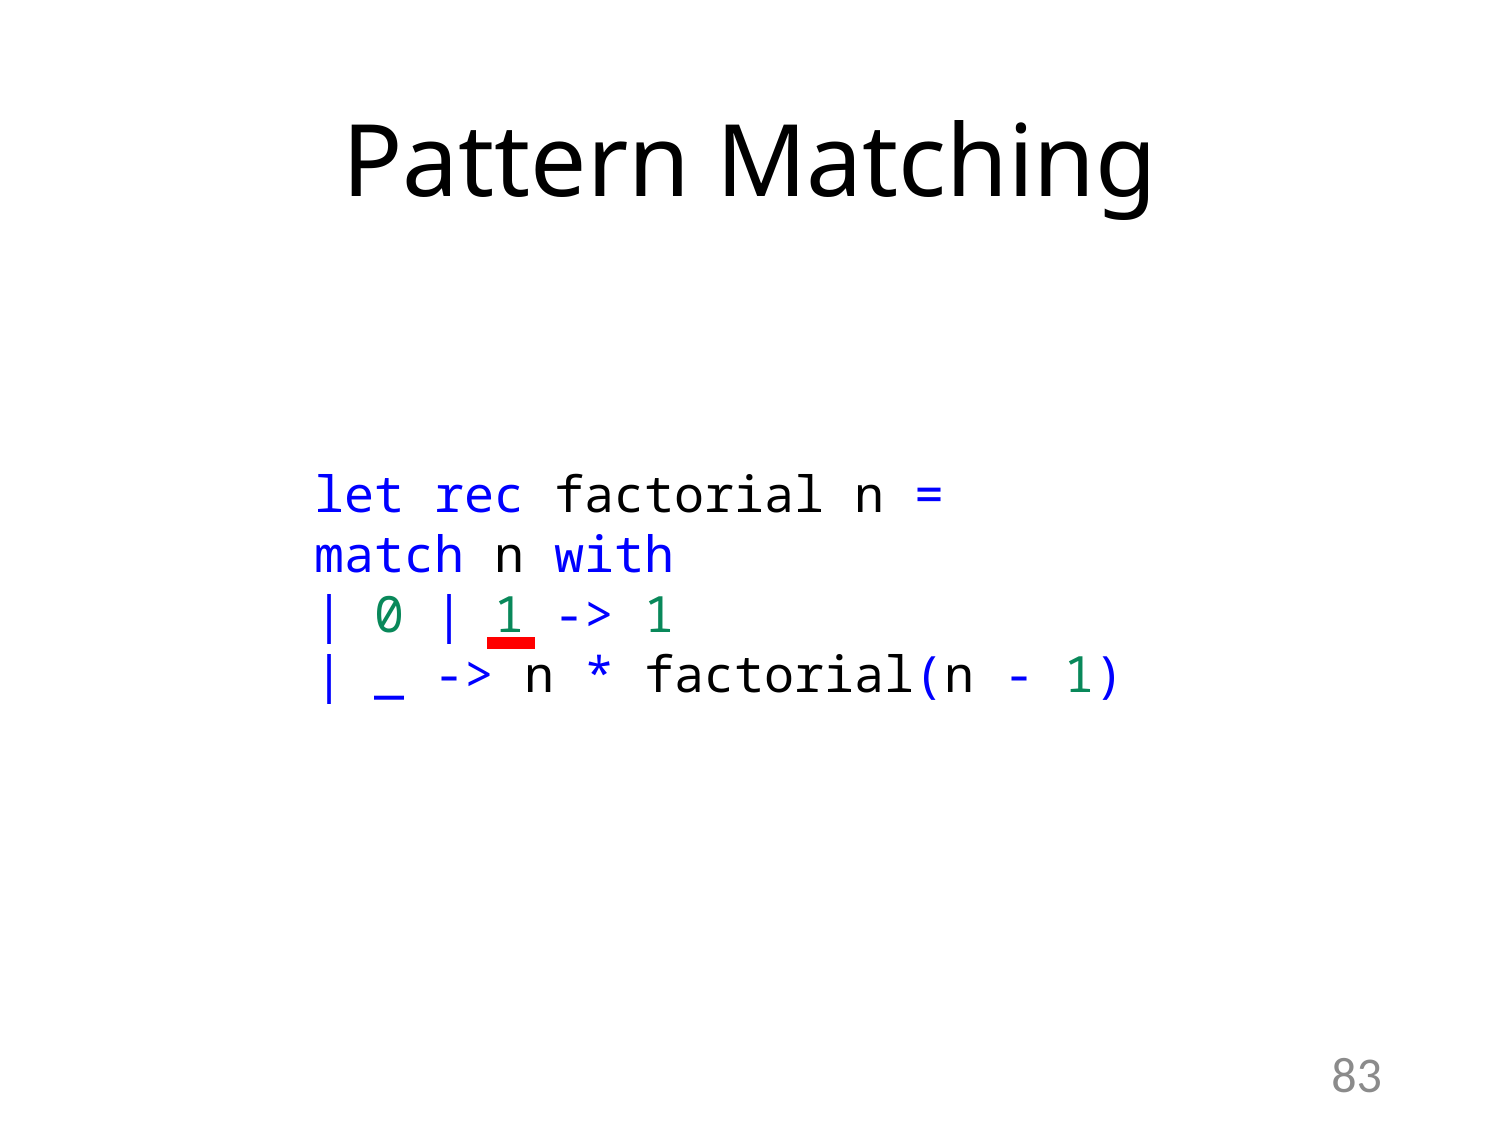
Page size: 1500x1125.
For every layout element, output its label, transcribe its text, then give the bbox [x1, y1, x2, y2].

text_box let rec factorial n = match n with | 0 | 1 -> 1 | _ -> n * factorial(n - 1) [299, 454, 1201, 710]
text_box Pattern Matching [327, 88, 1173, 224]
slide_number 83 [1059, 1042, 1397, 1103]
